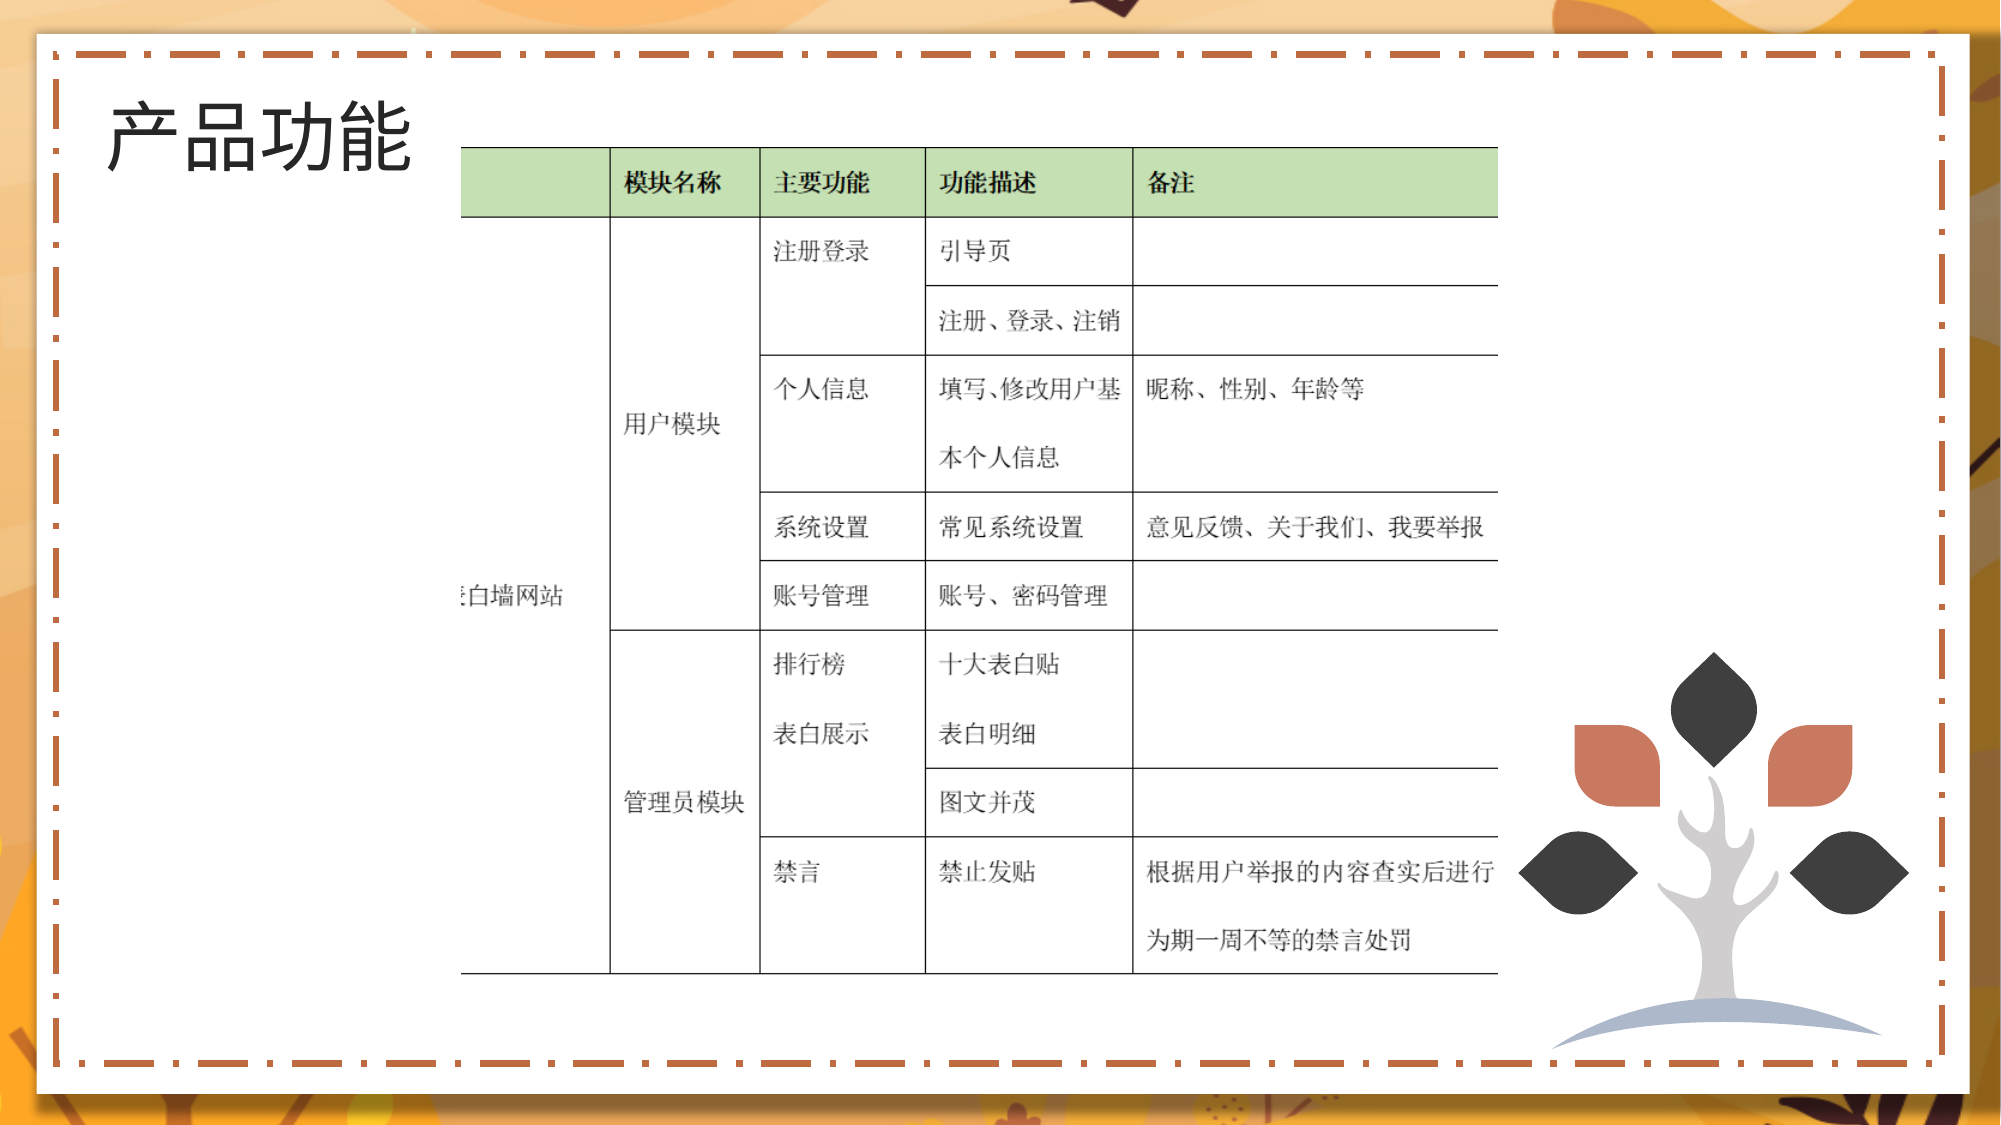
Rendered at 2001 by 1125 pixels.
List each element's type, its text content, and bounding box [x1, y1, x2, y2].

text_box 产品功能 [91, 81, 608, 189]
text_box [1518, 651, 1910, 1050]
picture [0, 0, 2000, 1125]
